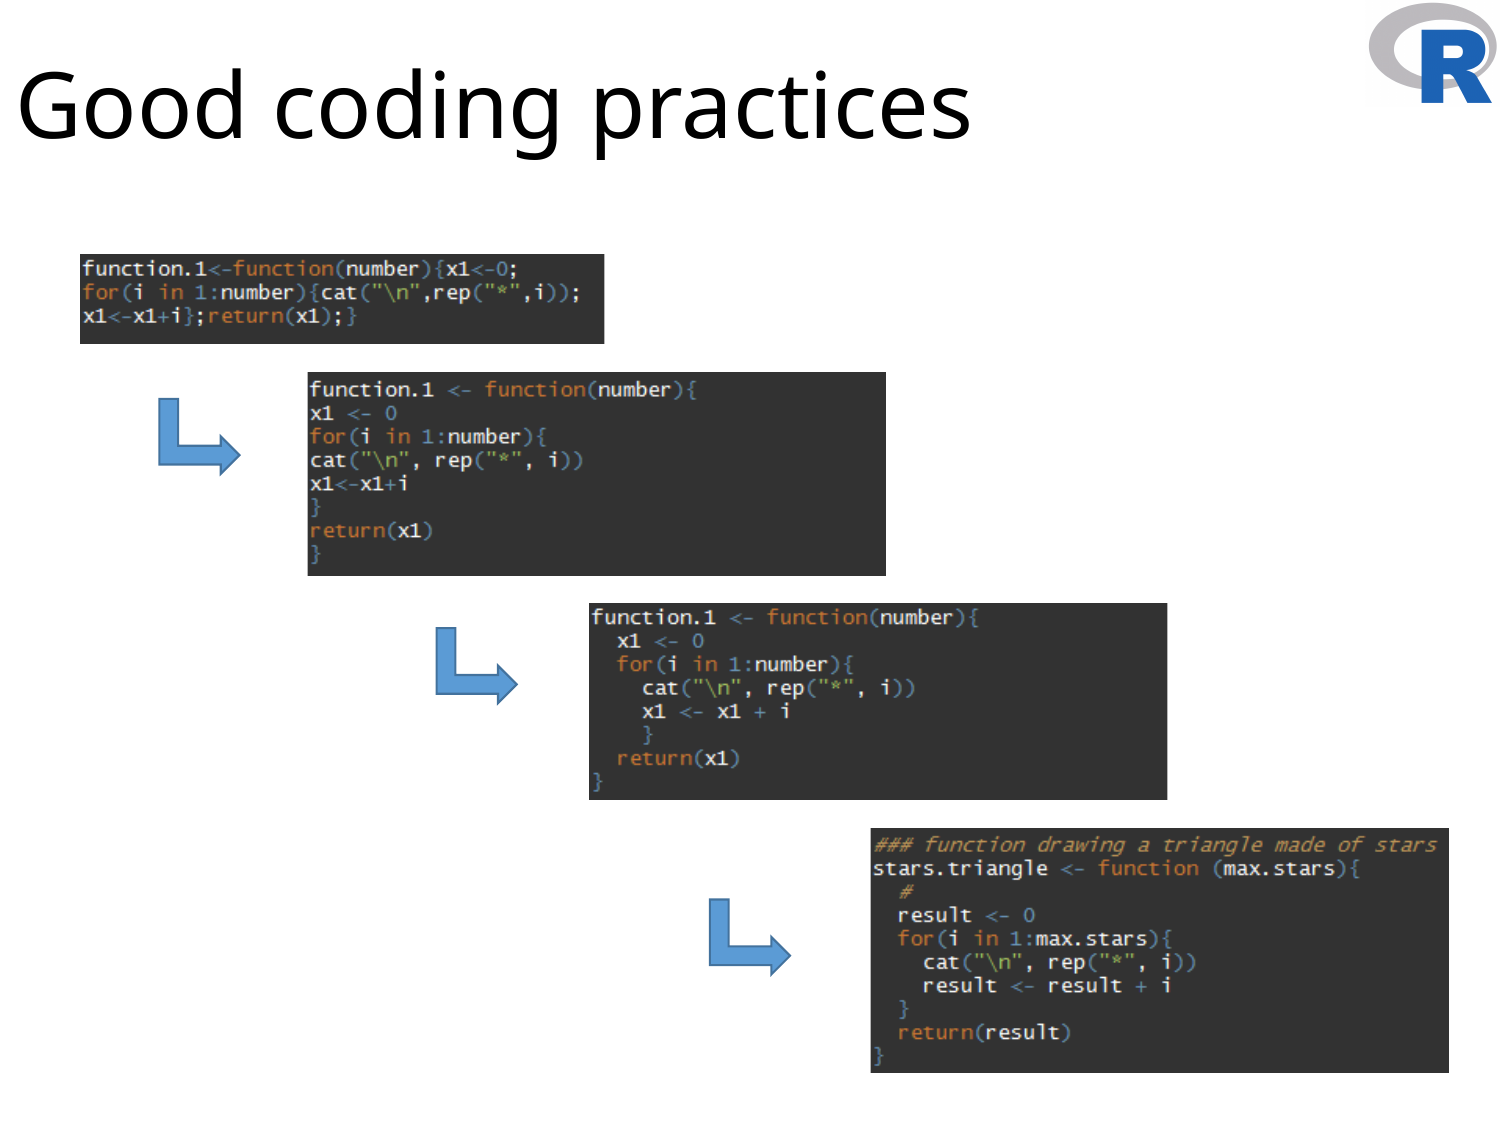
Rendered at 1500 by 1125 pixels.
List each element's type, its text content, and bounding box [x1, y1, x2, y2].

picture [589, 603, 1168, 800]
picture [80, 254, 605, 345]
title Good coding practices [0, 0, 1500, 218]
picture [870, 828, 1449, 1073]
text_box [708, 898, 792, 977]
picture [307, 372, 886, 576]
text_box [435, 627, 519, 706]
text_box [158, 397, 241, 477]
picture [1365, 0, 1500, 107]
